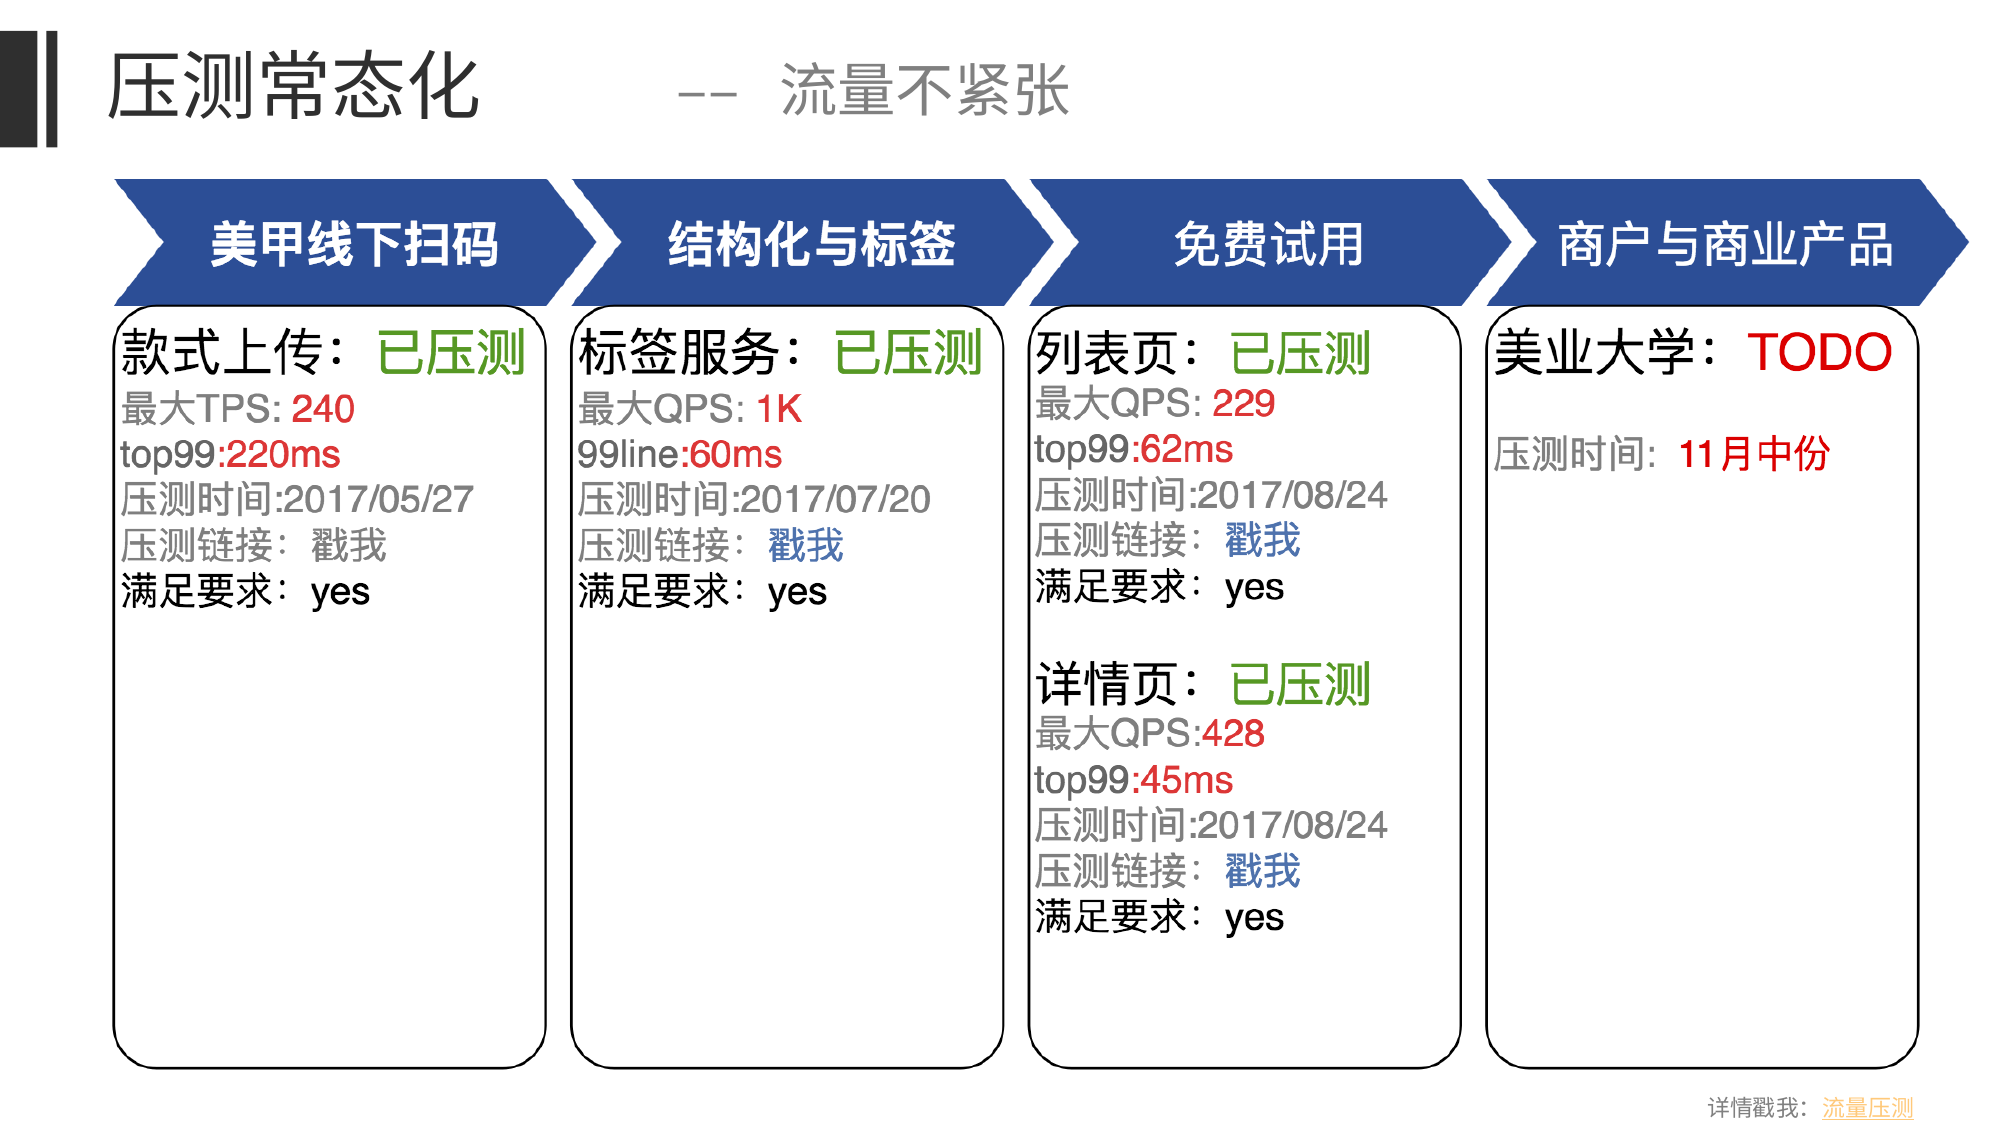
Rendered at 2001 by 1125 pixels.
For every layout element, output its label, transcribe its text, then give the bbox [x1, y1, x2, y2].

title 压测常态化 [91, 30, 1207, 148]
text_box 详情戳我：流量压测 [1692, 1076, 2000, 1125]
text_box –– 流量不紧张 [649, 46, 1101, 131]
picture [78, 170, 1975, 1086]
